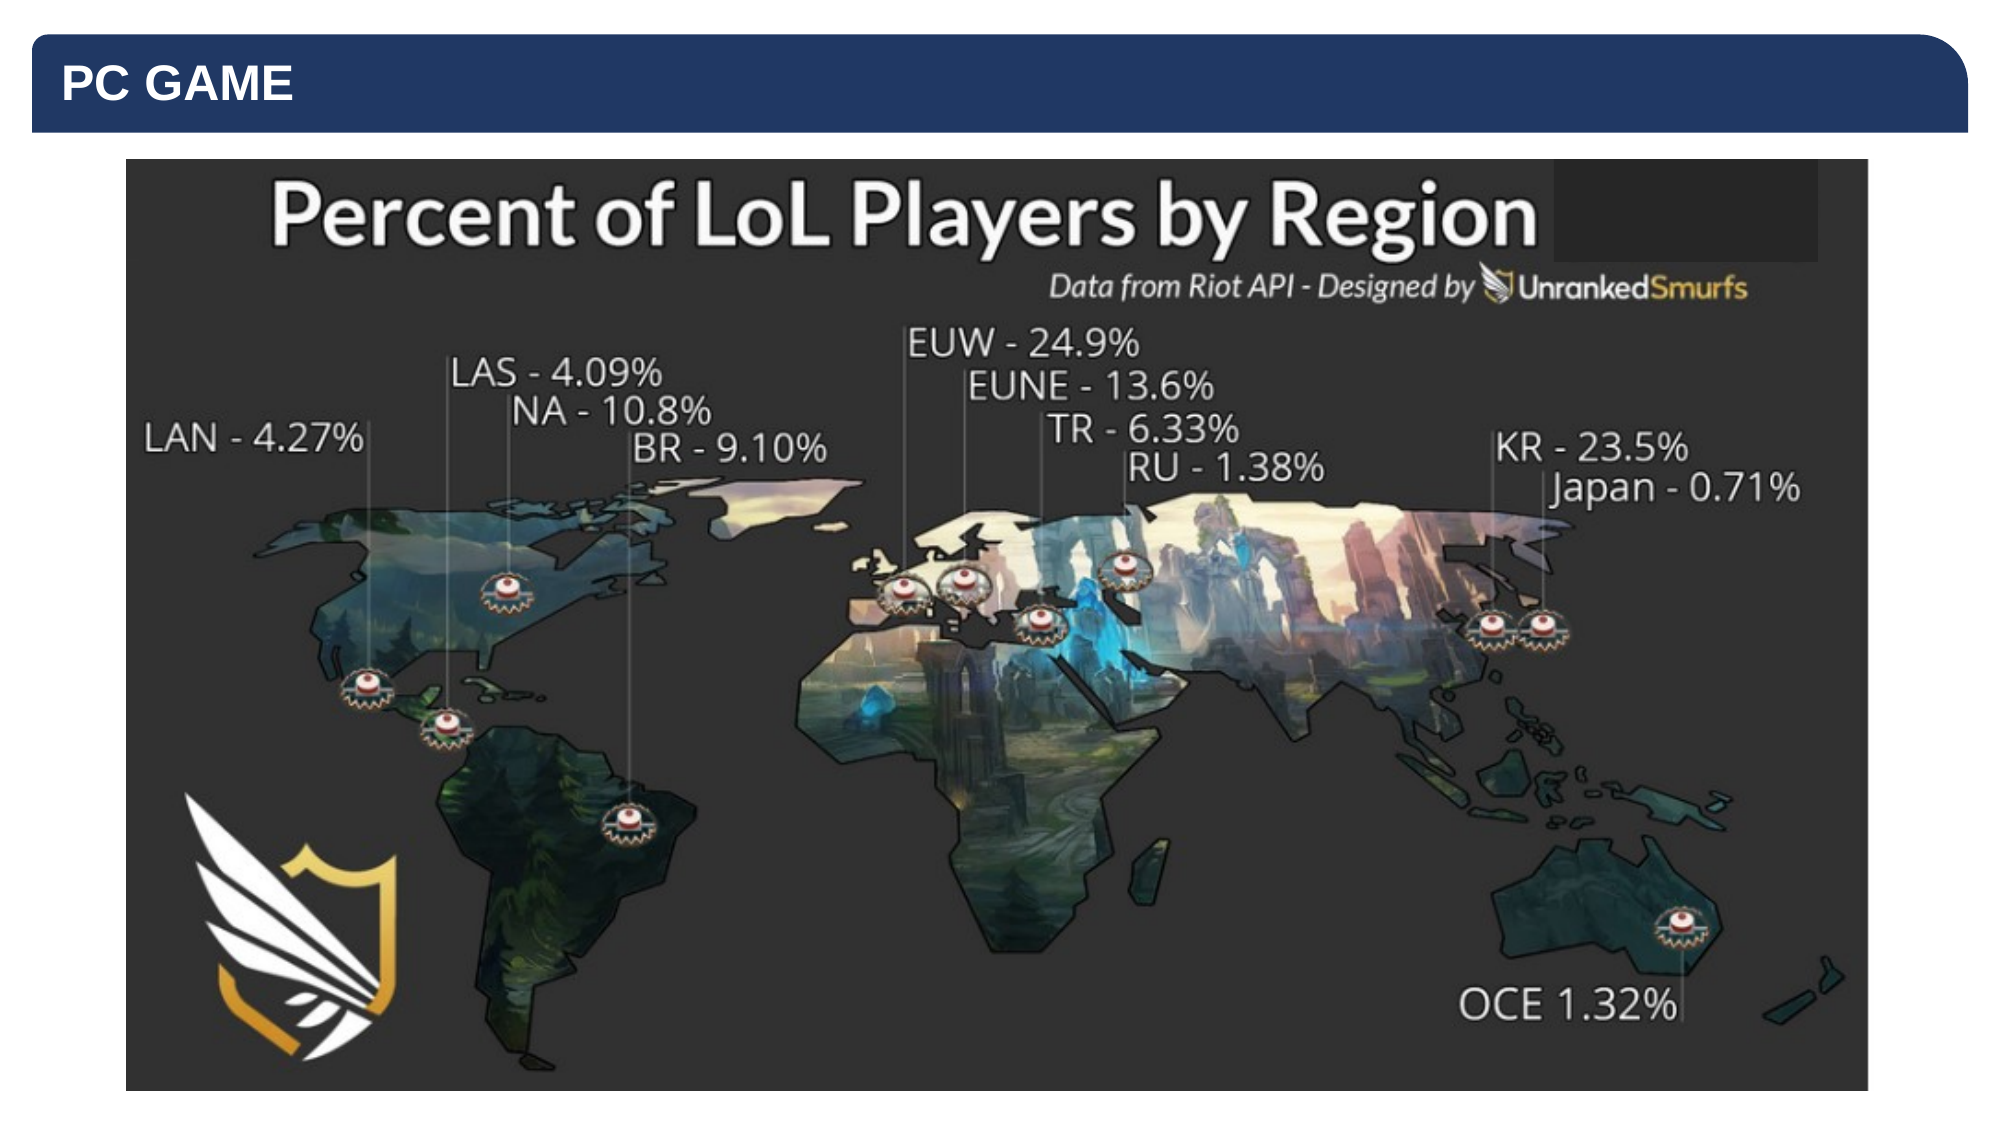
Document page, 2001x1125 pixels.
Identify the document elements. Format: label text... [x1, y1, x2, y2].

text_box PC GAME [46, 43, 1047, 119]
text_box [30, 33, 1970, 134]
picture [126, 159, 1874, 1091]
